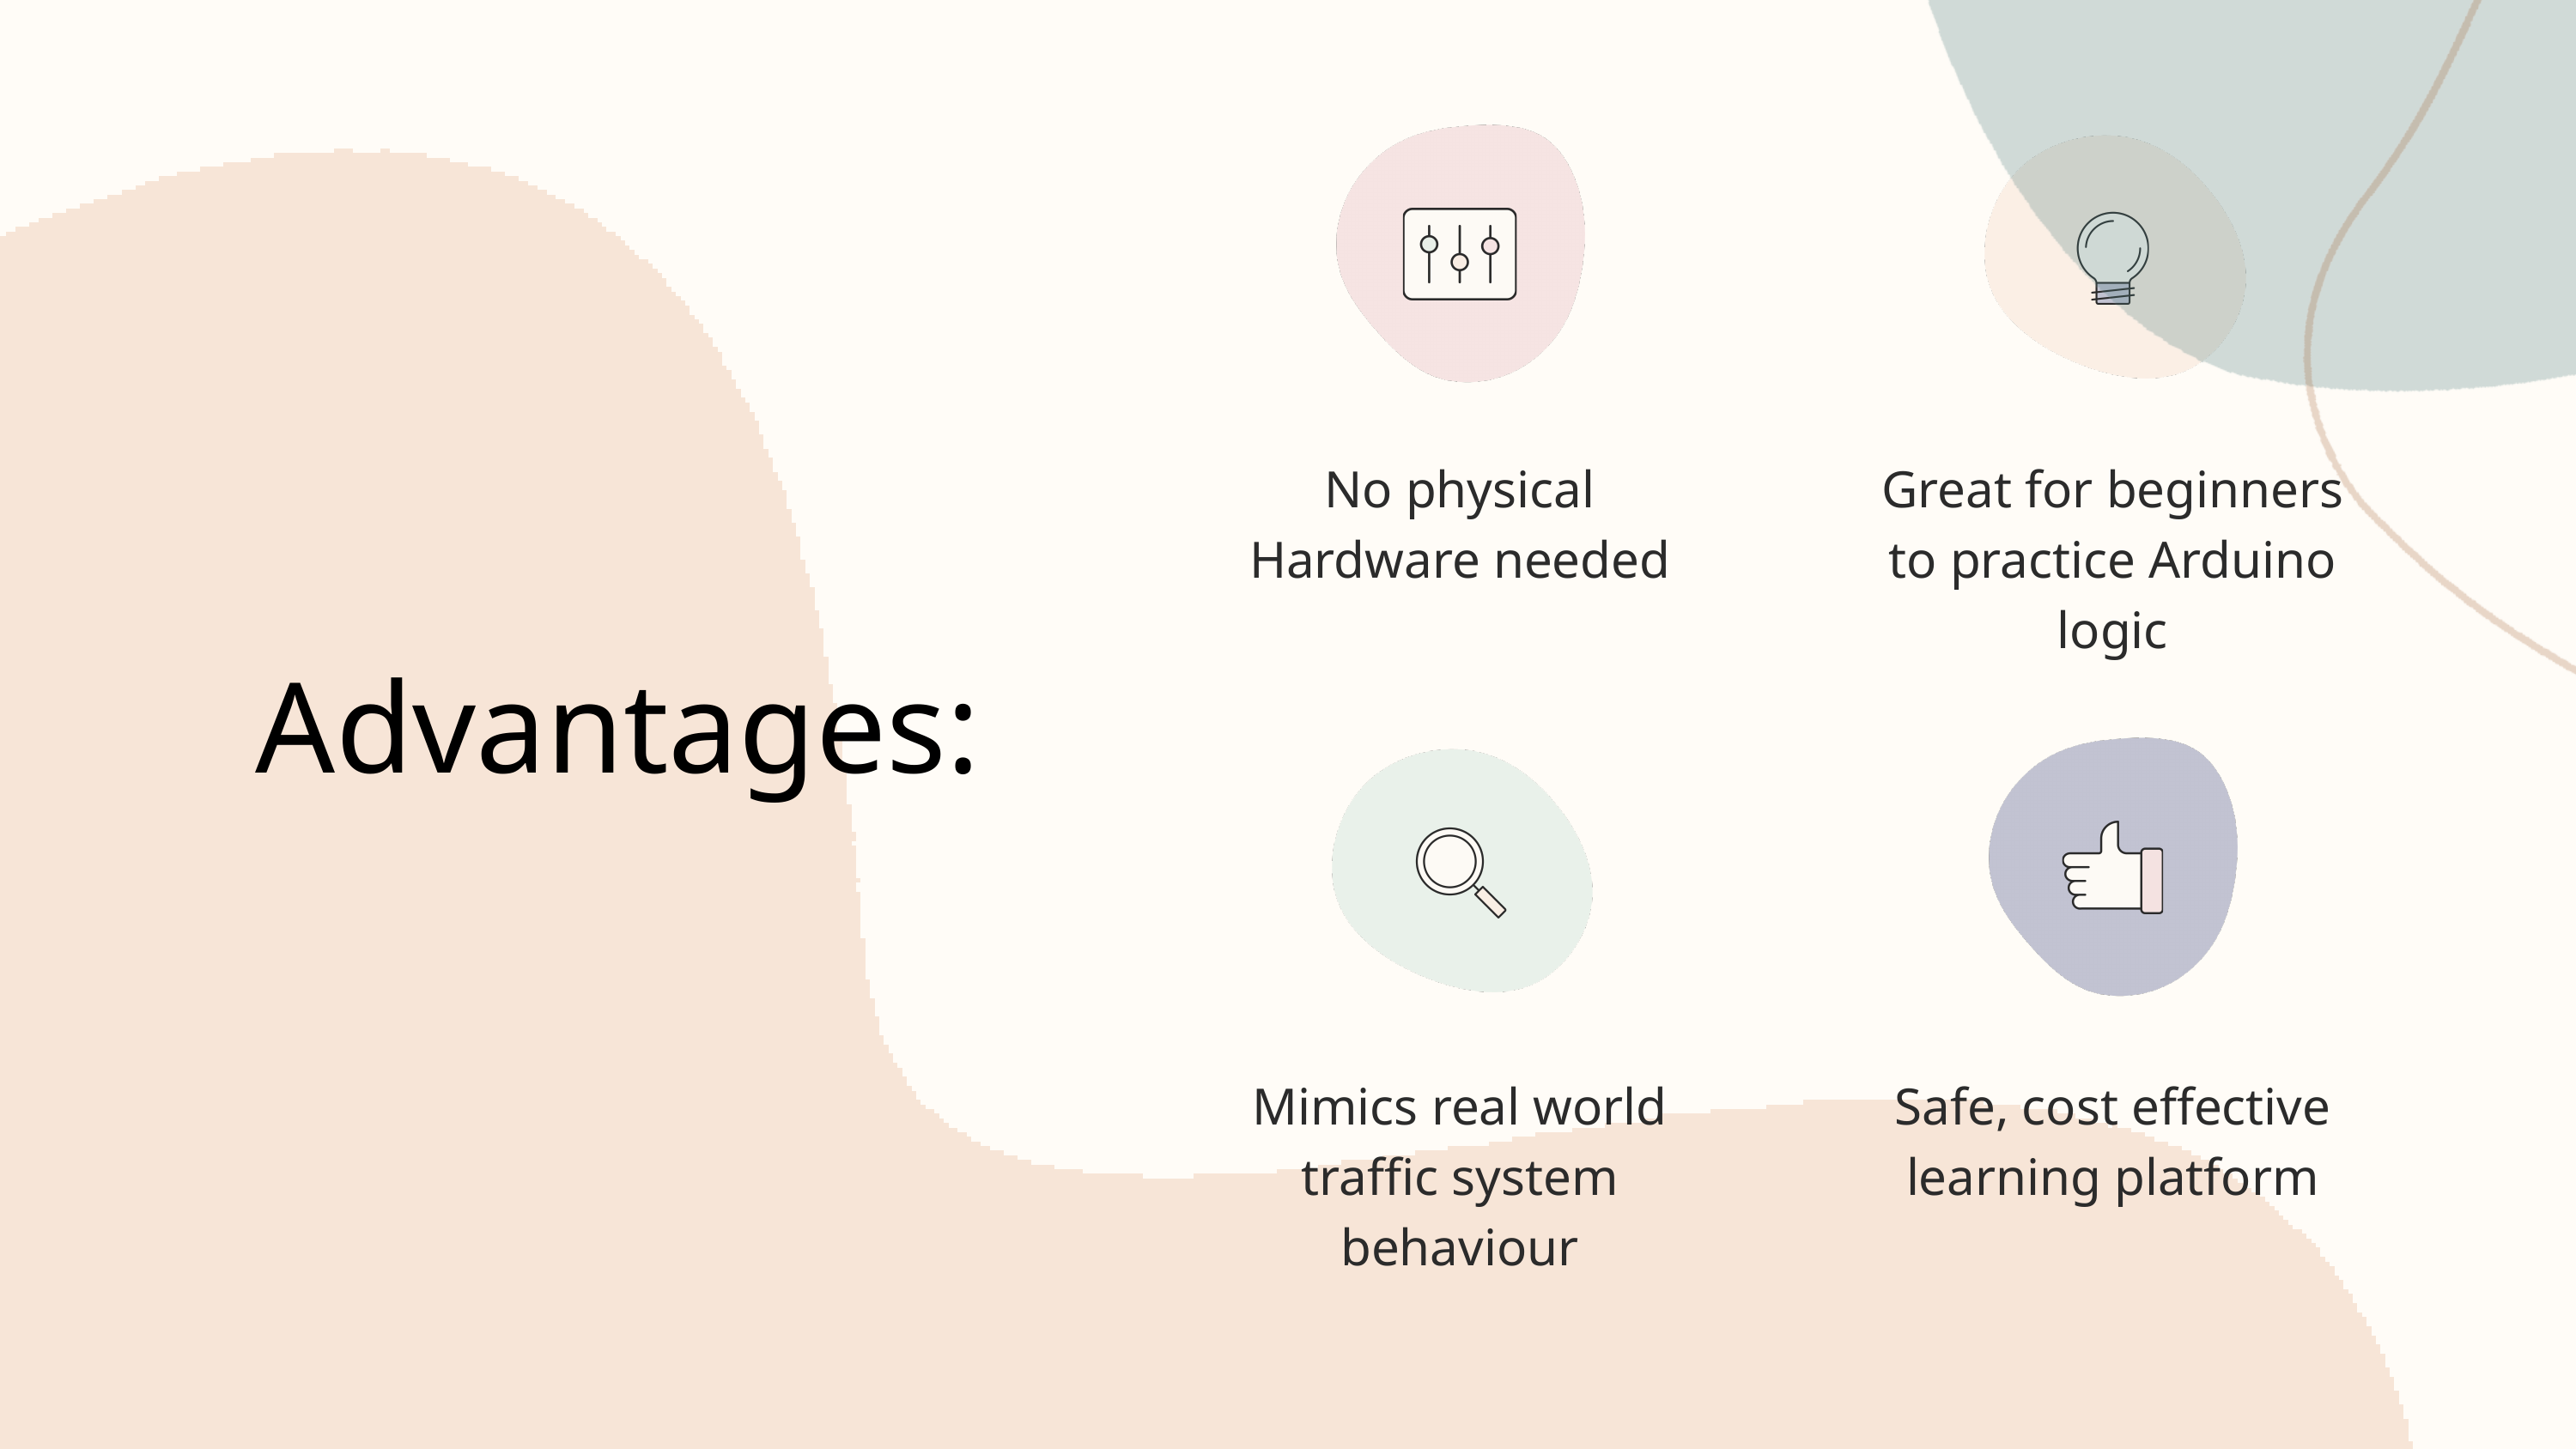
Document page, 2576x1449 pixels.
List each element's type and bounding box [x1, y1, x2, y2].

text_box [1324, 744, 1596, 998]
text_box [1985, 737, 2240, 998]
text_box [1333, 123, 1587, 385]
picture [0, 0, 2576, 1449]
